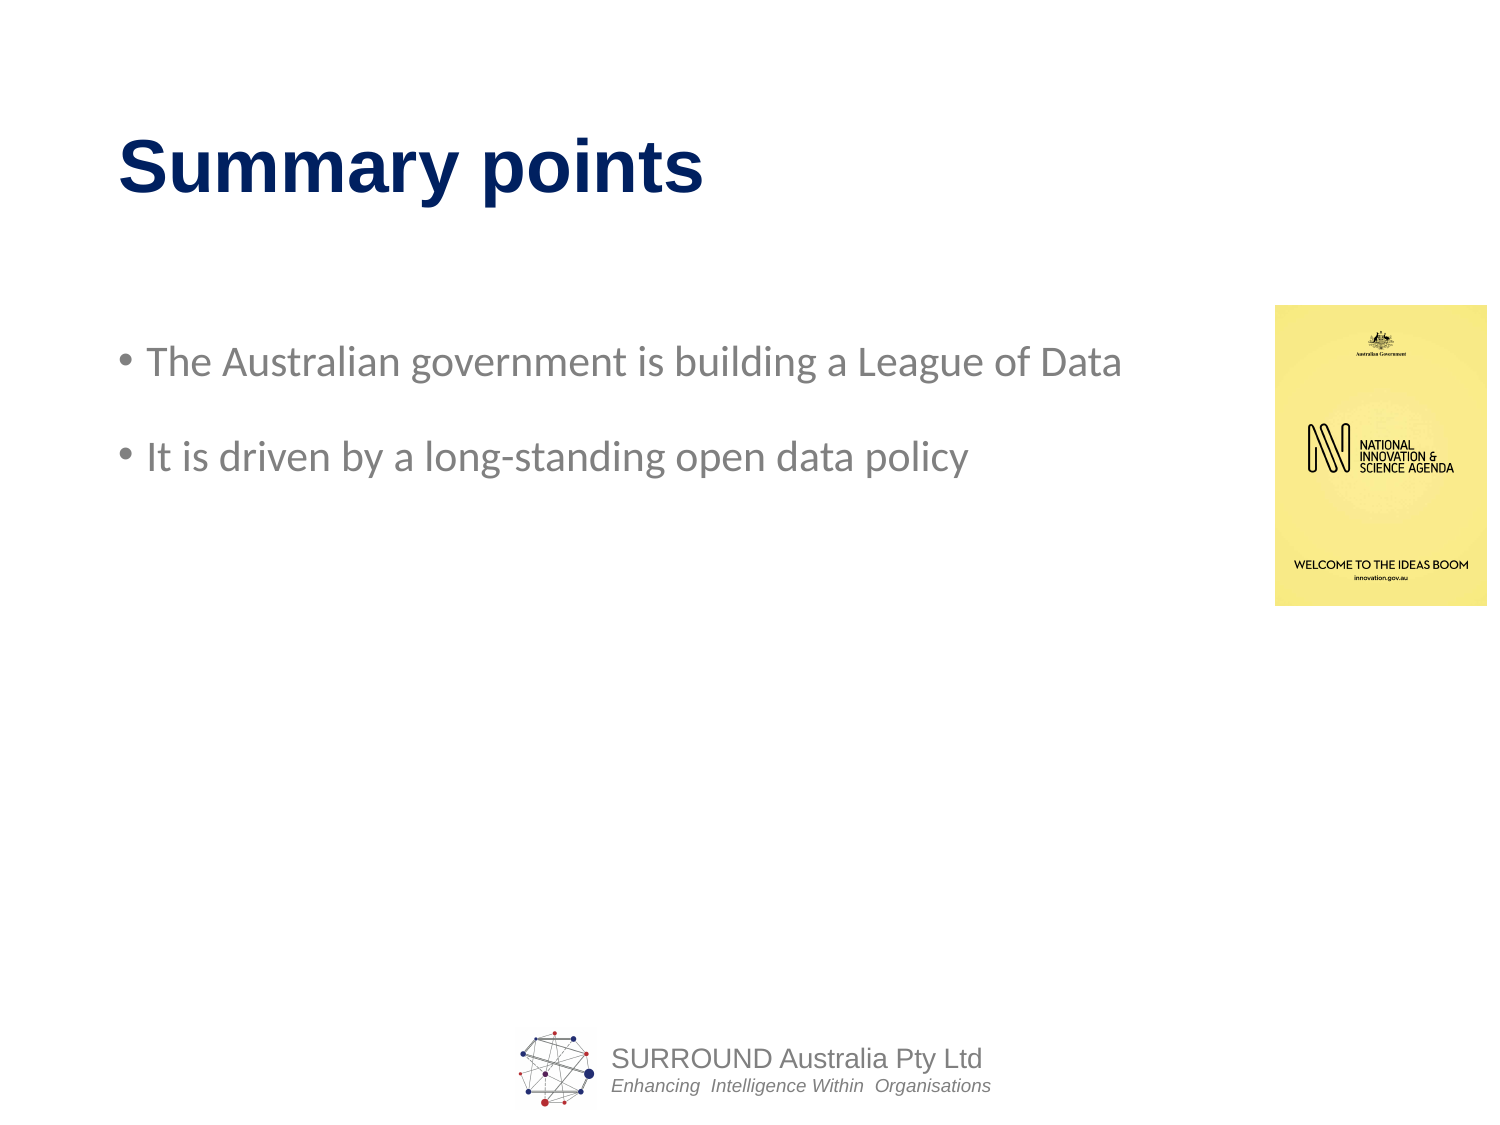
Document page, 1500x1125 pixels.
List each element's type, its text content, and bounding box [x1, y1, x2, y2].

list The Australian government is building a League of Data It is driven by a long-standing open data policy [103, 299, 1397, 1014]
picture [1275, 305, 1487, 606]
picture [515, 1027, 597, 1110]
title Summary points [103, 59, 1397, 278]
